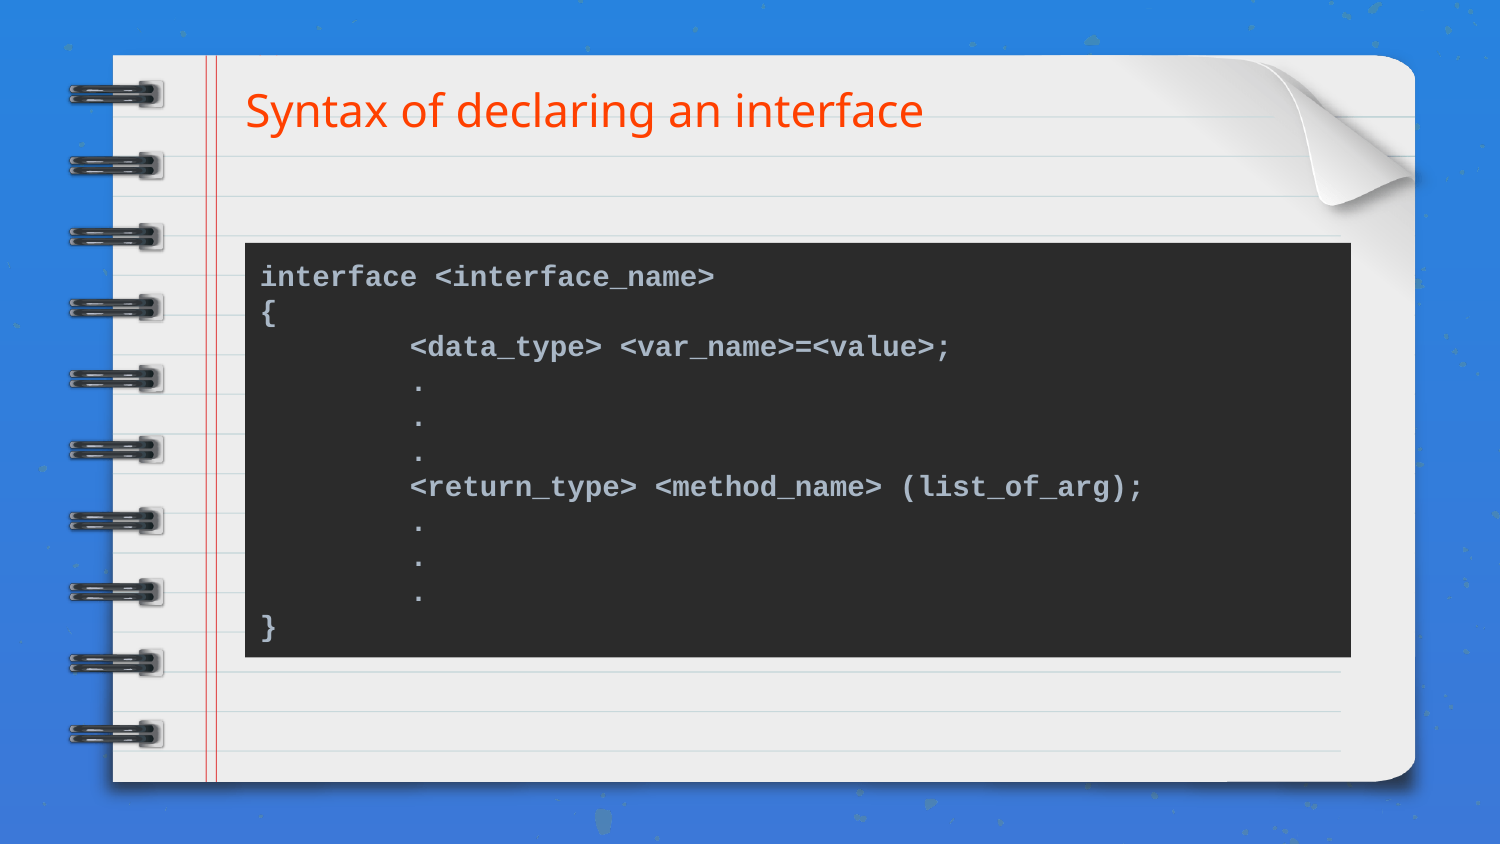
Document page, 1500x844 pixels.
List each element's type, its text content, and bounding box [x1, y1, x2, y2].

text_box interface <interface_name> { <data_type> <var_name>=<value>; . . . <return_type> <method_name> (list_of_arg); . . . } [245, 242, 1351, 658]
title Syntax of declaring an interface [230, 58, 1270, 177]
picture [63, 22, 1437, 822]
